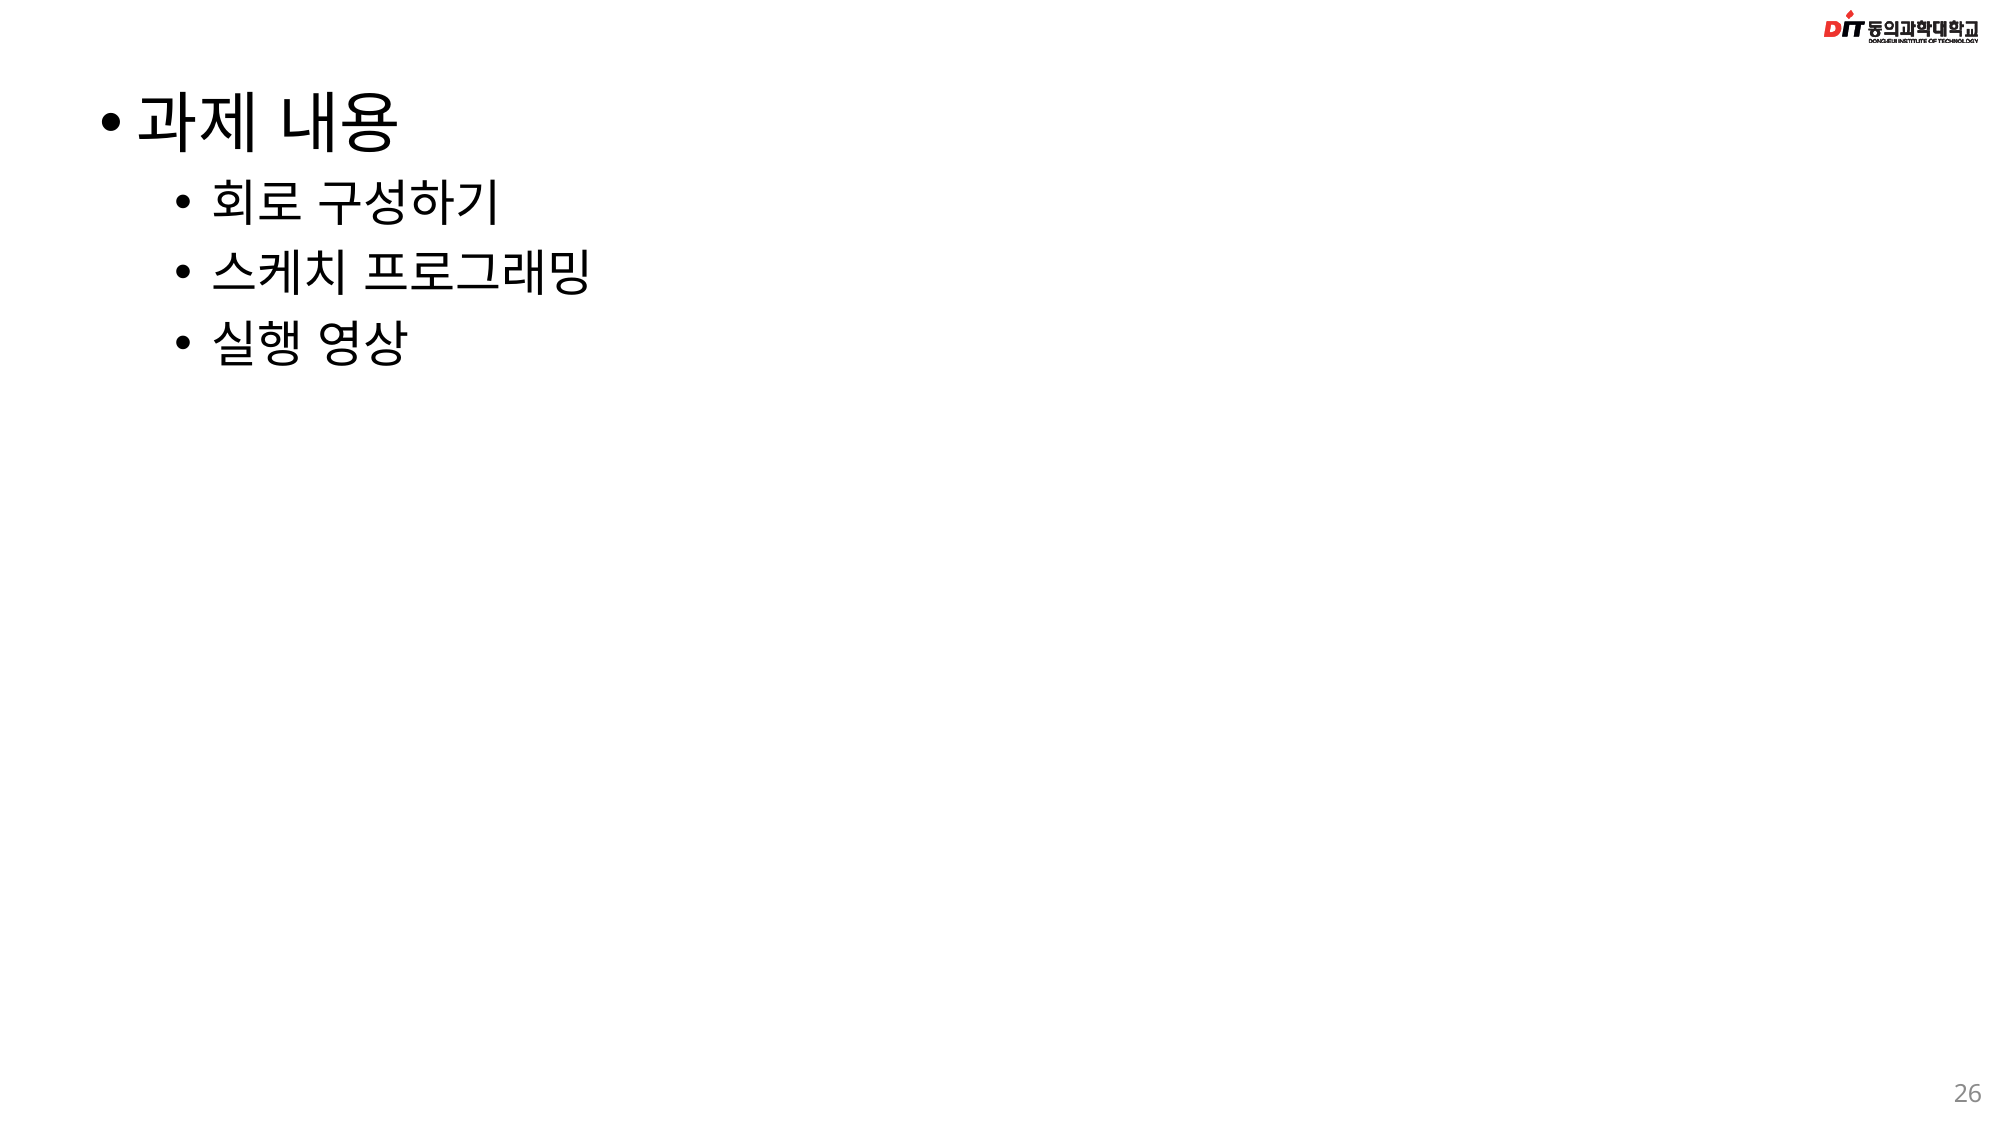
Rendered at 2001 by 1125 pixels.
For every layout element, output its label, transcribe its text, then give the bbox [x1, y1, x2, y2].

slide_number 26 [1922, 1065, 1998, 1125]
picture [1824, 10, 1978, 43]
list 과제 내용 회로 구성하기 스케치 프로그래밍 실행 영상 [84, 73, 1961, 995]
